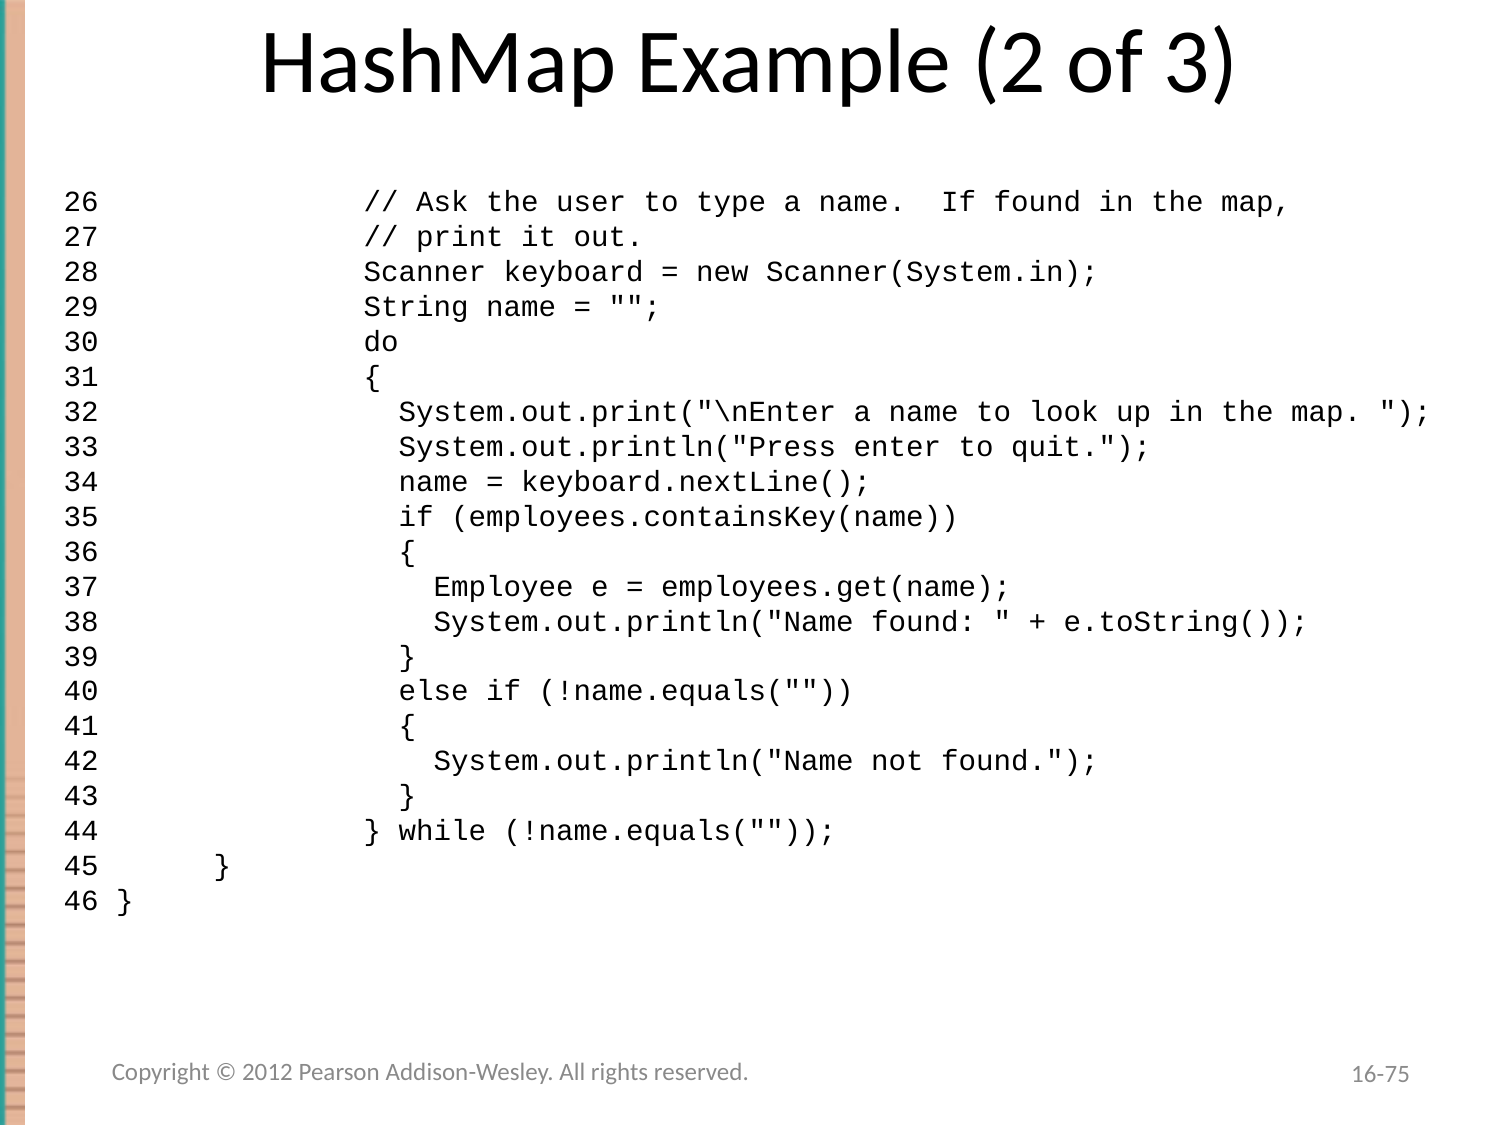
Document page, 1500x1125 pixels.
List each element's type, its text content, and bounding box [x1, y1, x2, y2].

title HashMap Example (2 of 3) [74, 0, 1426, 151]
slide_number 16-75 [1074, 1042, 1425, 1103]
text_box 26 // Ask the user to type a name. If found in the map, 27 // print it out. 28 Scanner keyboard = new Scanner(System.in); 29 String name = ""; 30 do 31 { 32 System.out.print("\nEnter a name to look up in the map. "); 33 System.out.println("Press enter to quit."); 34 name = keyboard.nextLine(); 35 if (employees.containsKey(name)) 36 { 37 Employee e = employees.get(name); 38 System.out.println("Name found: " + e.toString()); 39 } 40 else if (!name.equals("")) 41 { 42 System.out.println("Name not found."); 43 } 44 } while (!name.equals("")); 45 } 46 } [48, 174, 1446, 959]
footer Copyright © 2012 Pearson Addison-Wesley. All rights reserved. [75, 1040, 788, 1100]
picture [0, 0, 25, 1125]
